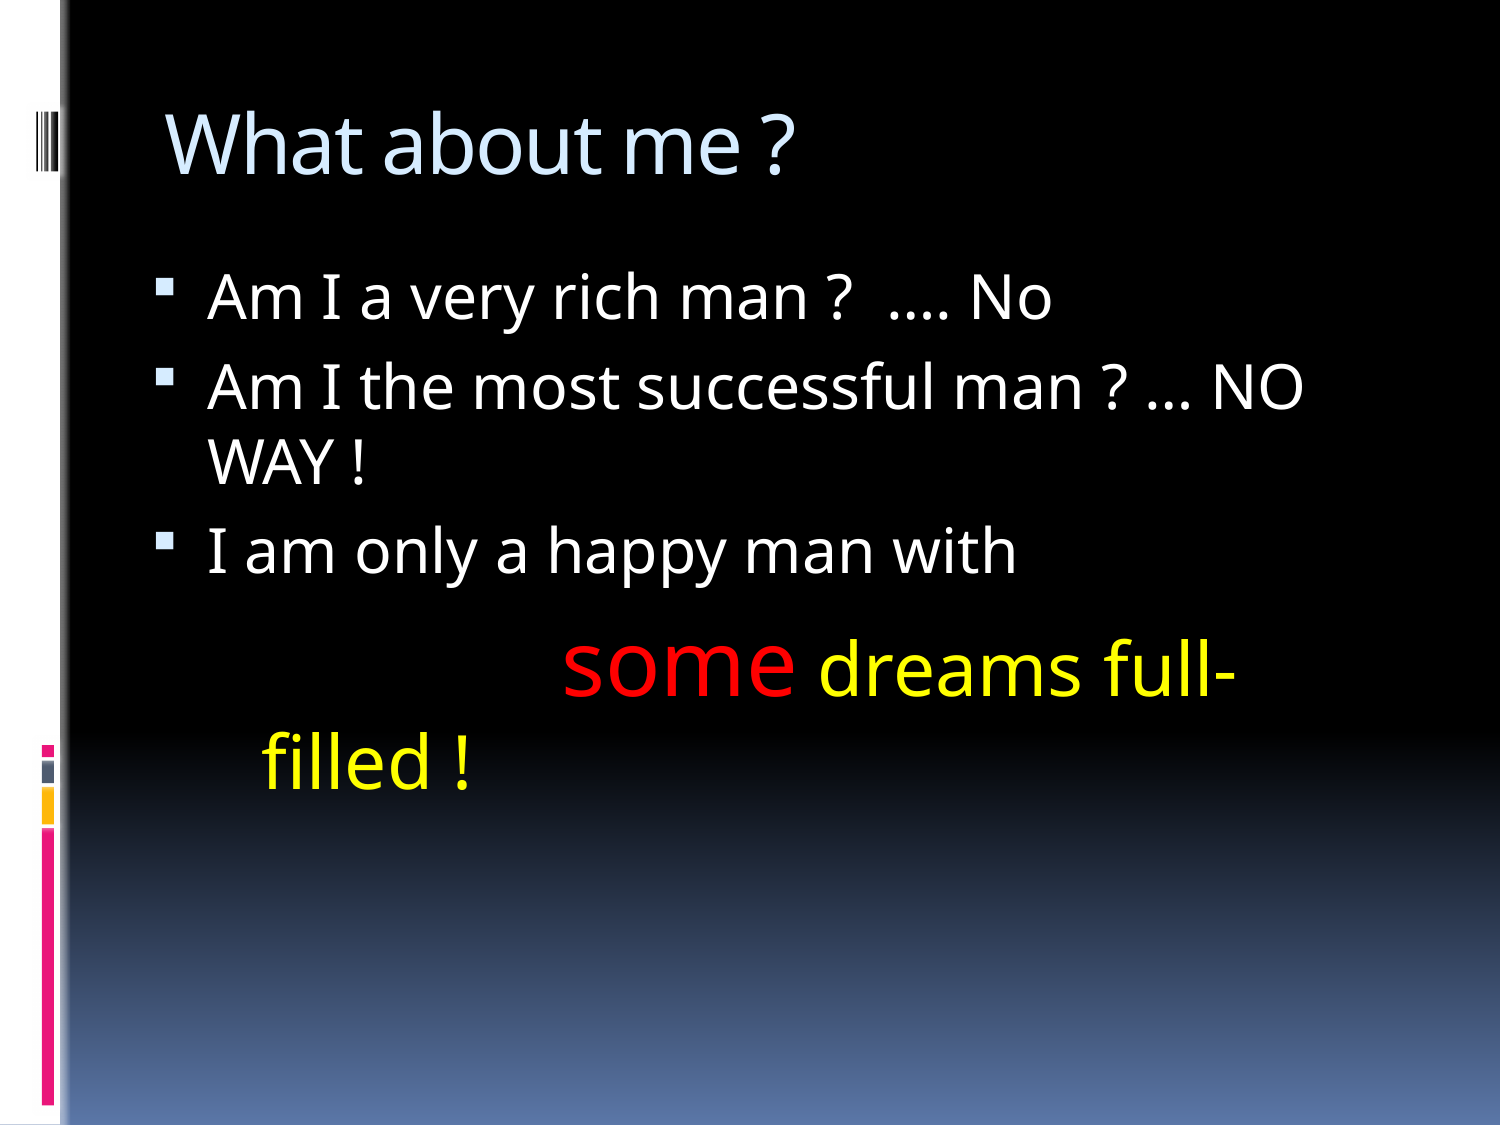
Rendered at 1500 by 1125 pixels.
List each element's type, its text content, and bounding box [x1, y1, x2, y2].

title What about me ? [150, 83, 1425, 234]
list Am I a very rich man ? …. No Am I the most successful man ? … NO WAY ! I am only a happy man with some dreams full-filled ! [125, 249, 1425, 1043]
